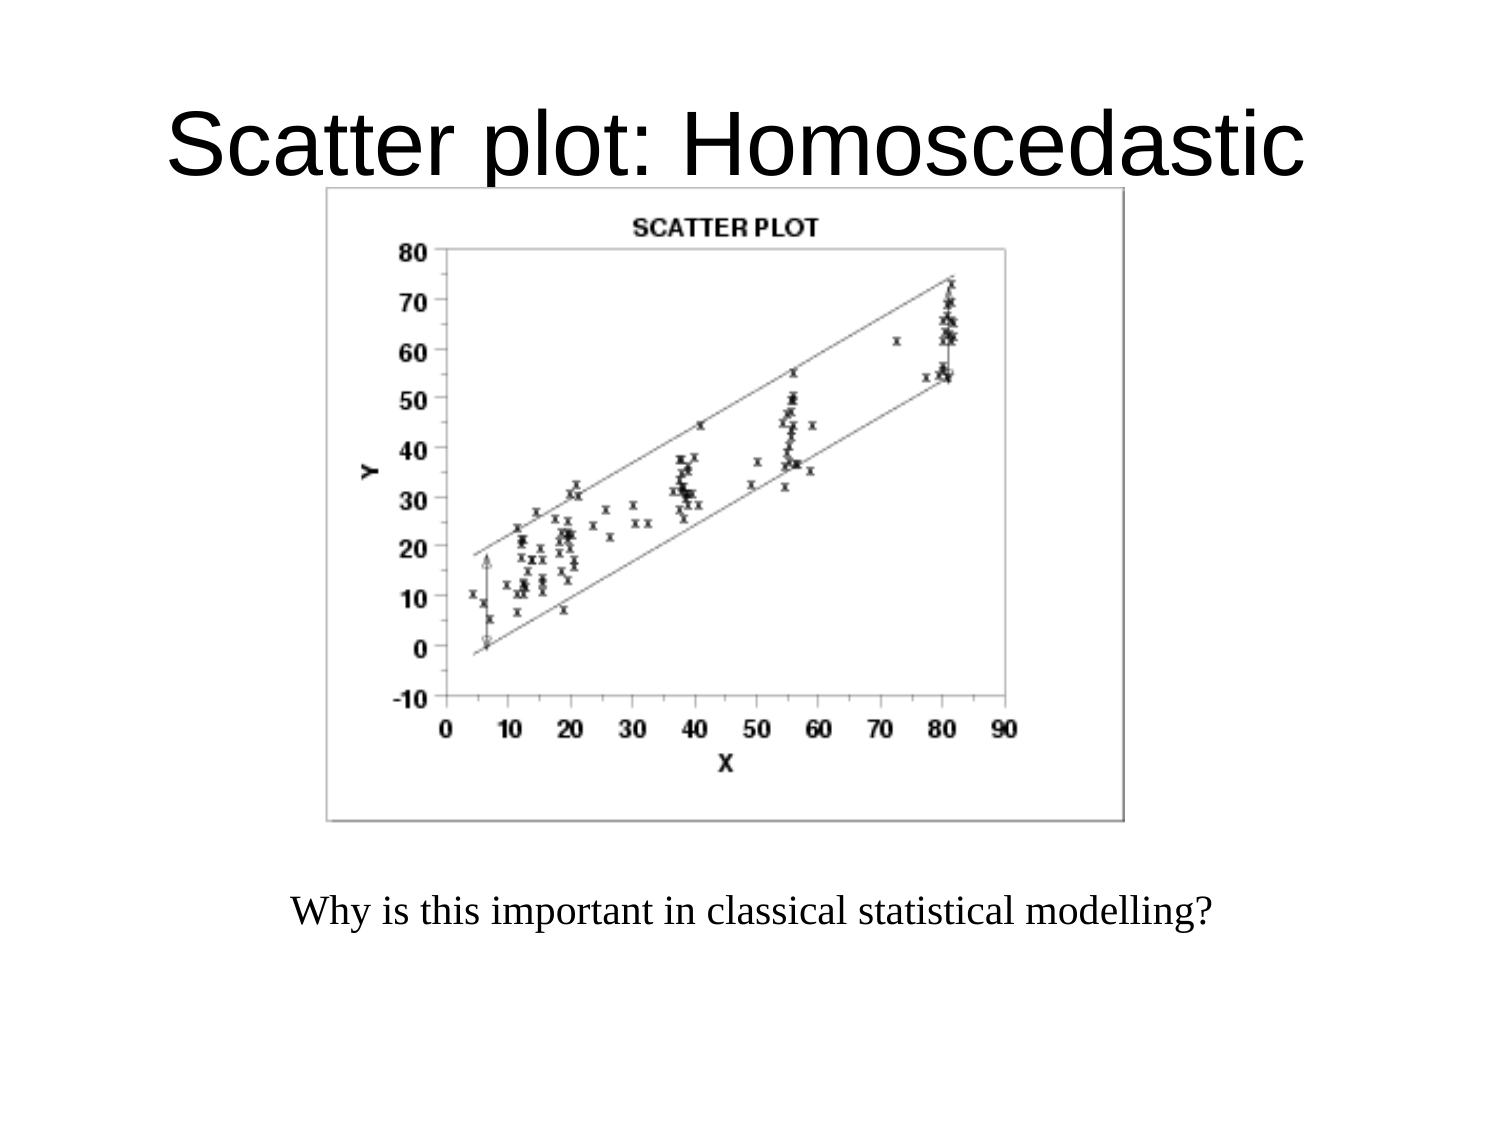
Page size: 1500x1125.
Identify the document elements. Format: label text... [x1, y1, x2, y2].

title Scatter plot: Homoscedastic [75, 45, 1425, 233]
picture [324, 187, 1126, 826]
text_box Why is this important in classical statistical modelling? [275, 875, 1237, 940]
